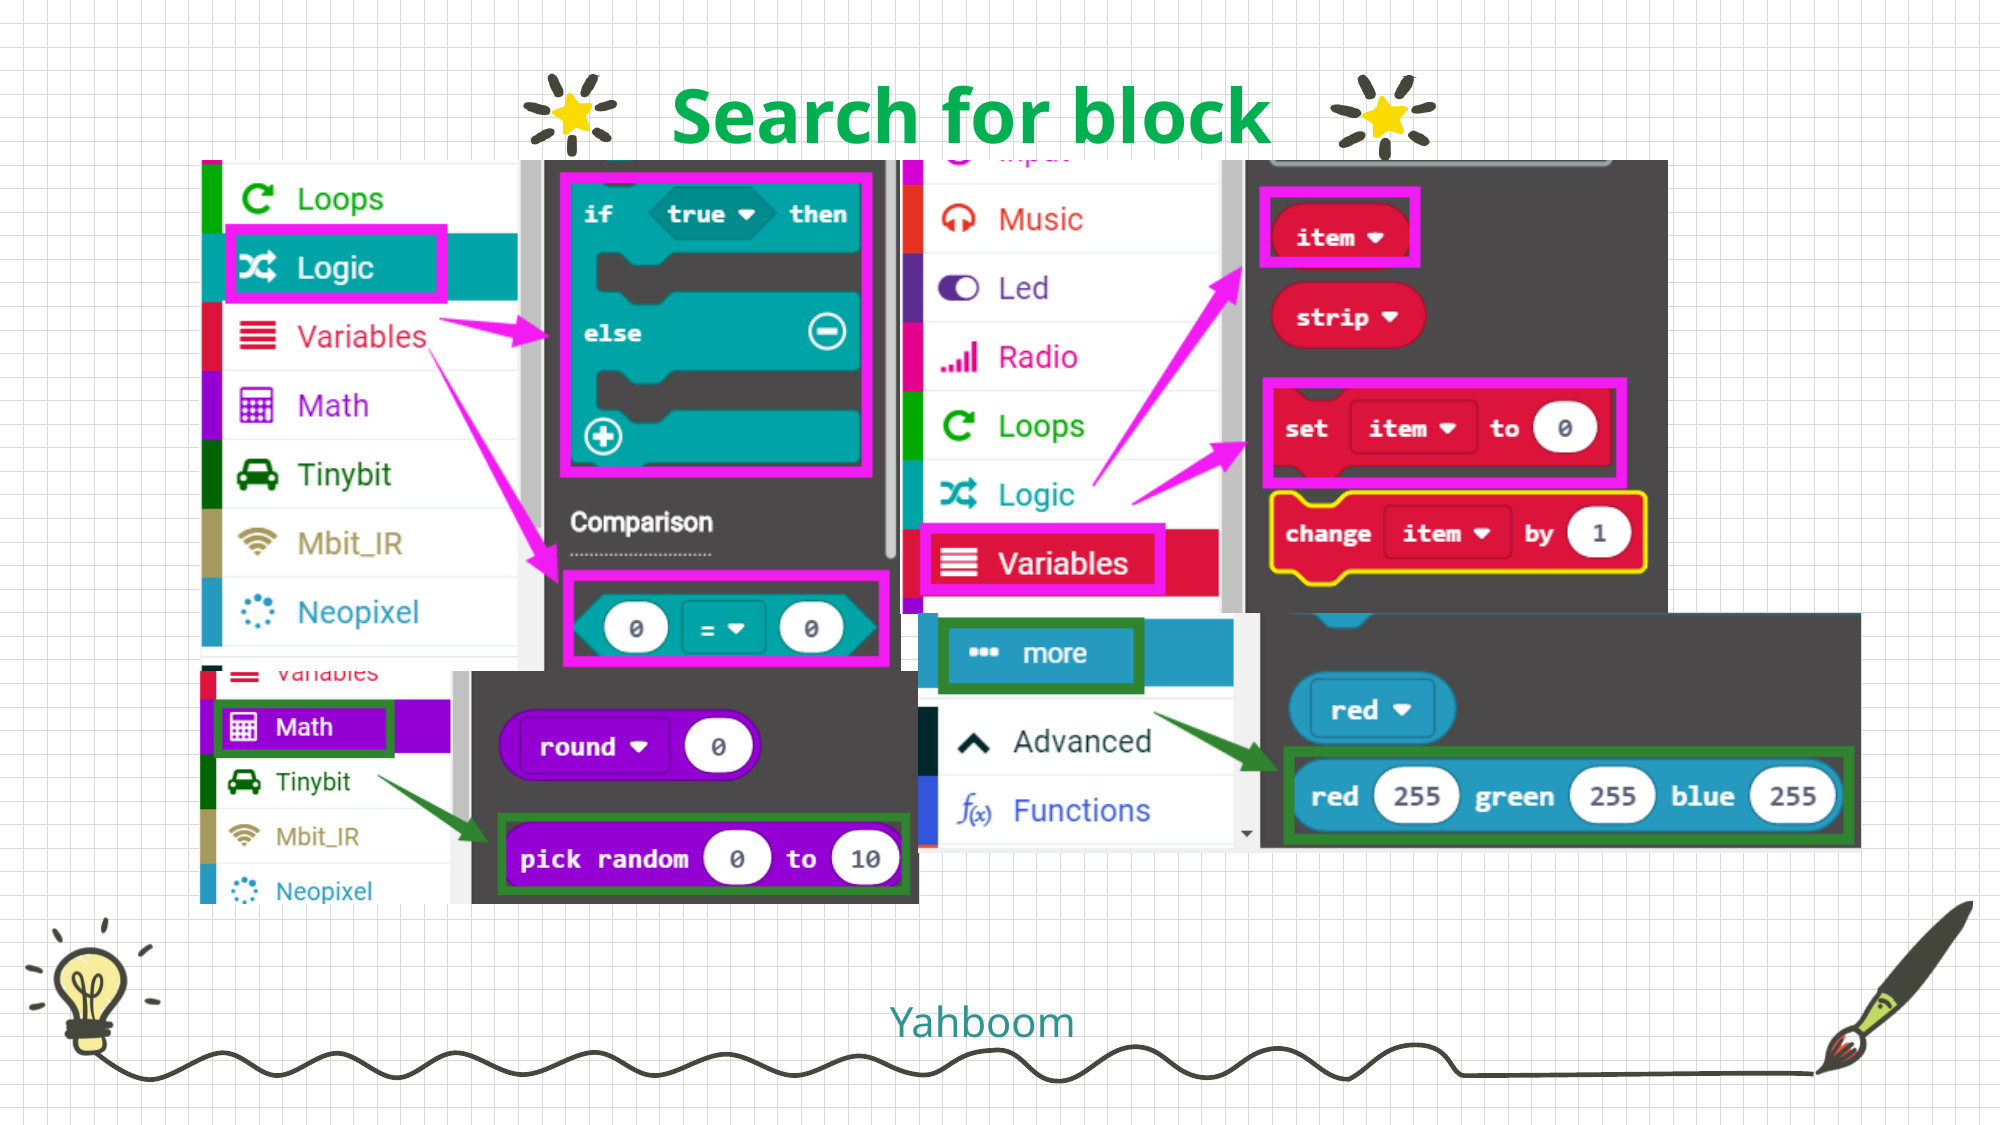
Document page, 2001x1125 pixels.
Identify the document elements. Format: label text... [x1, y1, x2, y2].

picture [1816, 894, 1973, 1081]
picture [2, 893, 185, 1073]
text_box Search for block [656, 60, 1288, 160]
picture [199, 160, 1861, 904]
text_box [523, 73, 617, 157]
text_box Yahboom [875, 987, 1114, 1053]
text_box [1330, 74, 1436, 160]
